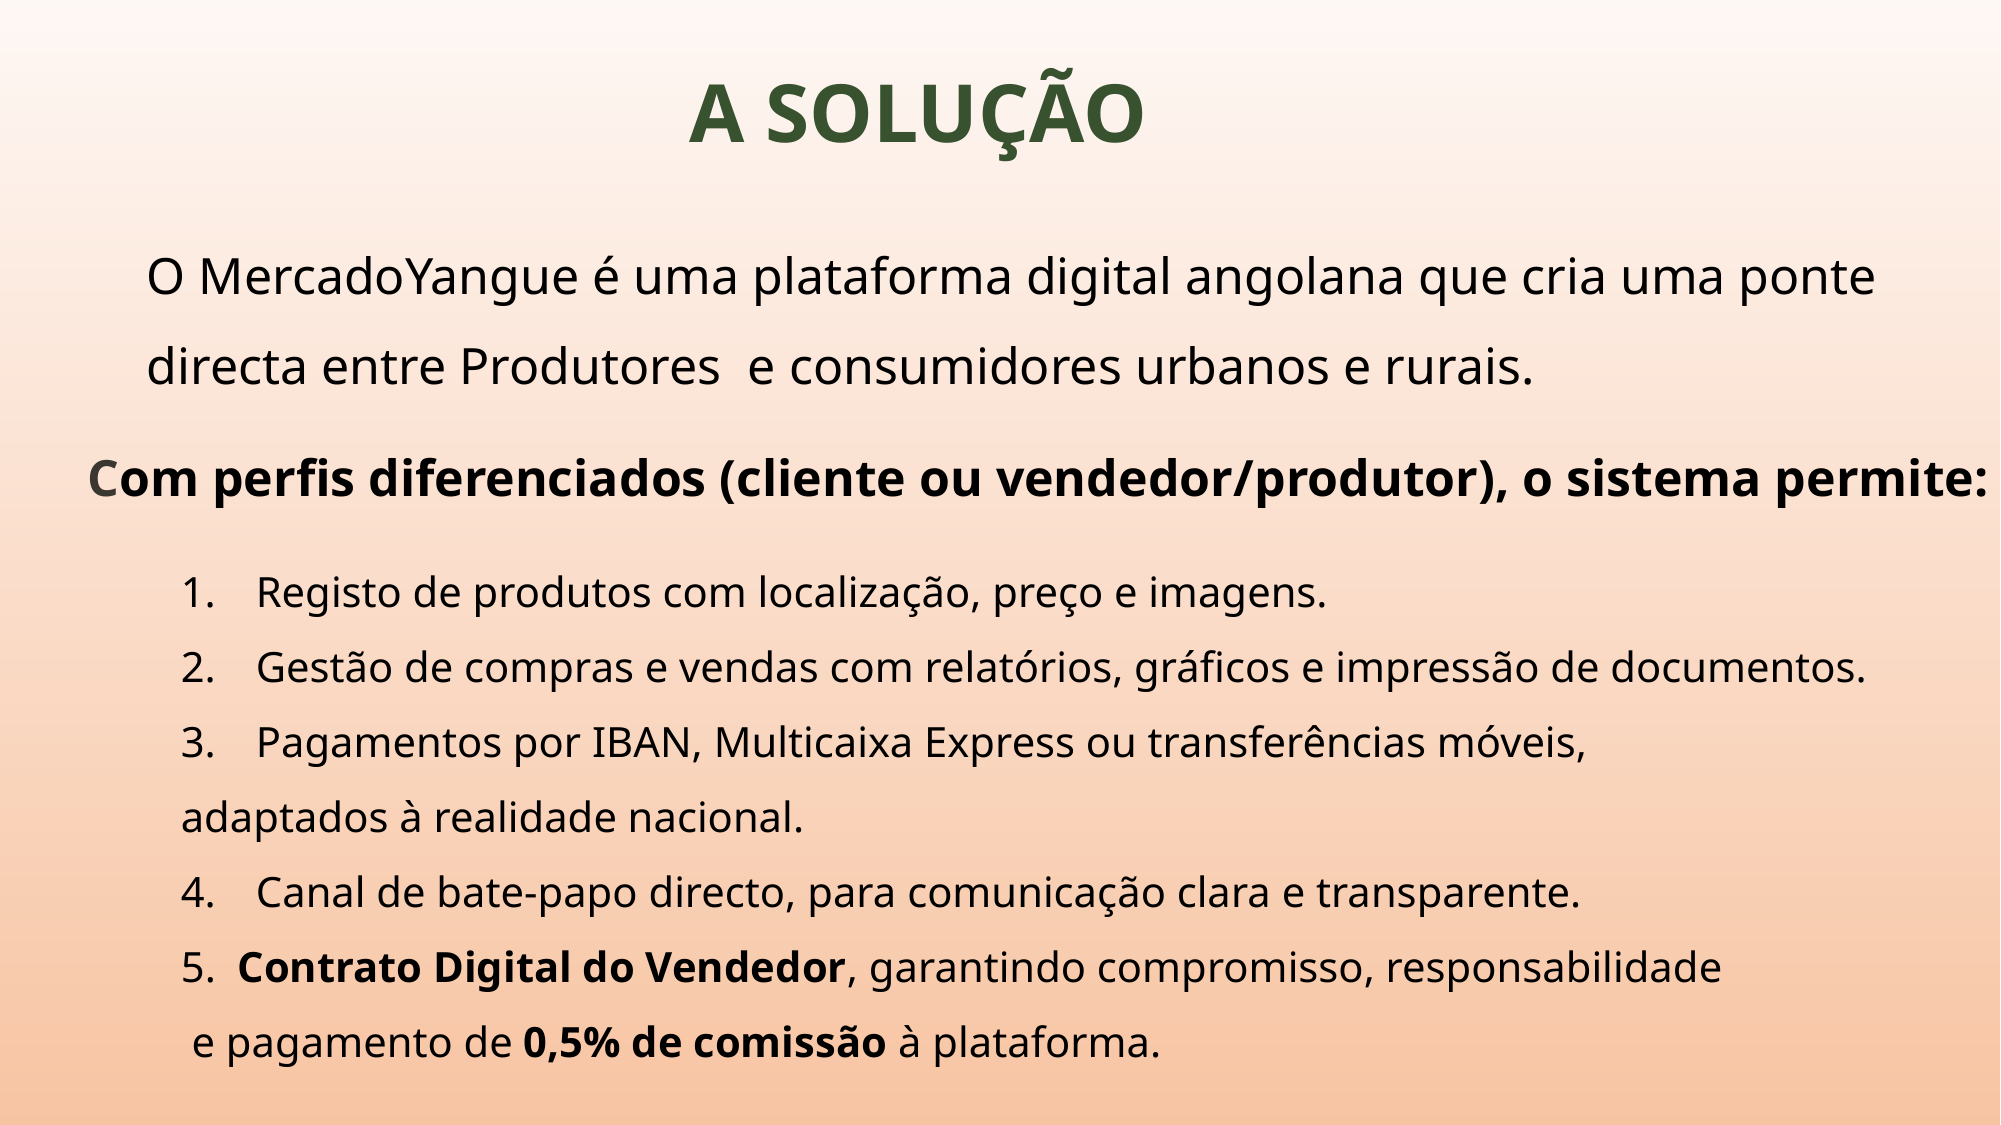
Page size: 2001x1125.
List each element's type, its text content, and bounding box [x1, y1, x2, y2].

text_box A SOLUÇÃO [689, 108, 1094, 125]
text_box Registo de produtos com localização, preço e imagens. Gestão de compras e vendas com relatórios, gráficos e impressão de documentos. Pagamentos por IBAN, Multicaixa Express ou transferências móveis, adaptados à realidade nacional. Canal de bate-papo directo, para comunicação clara e transparente. 5. Contrato Digital do Vendedor, garantindo compromisso, responsabilidade e pagamento de 0,5% de comissão à plataforma. [180, 540, 2000, 982]
text_box Com perfis diferenciados (cliente ou vendedor/produtor), o sistema permite: [0, 415, 2000, 478]
text_box O MercadoYangue é uma plataforma digital angolana que cria uma ponte directa entre Produtores e consumidores urbanos e rurais. [146, 125, 2000, 187]
